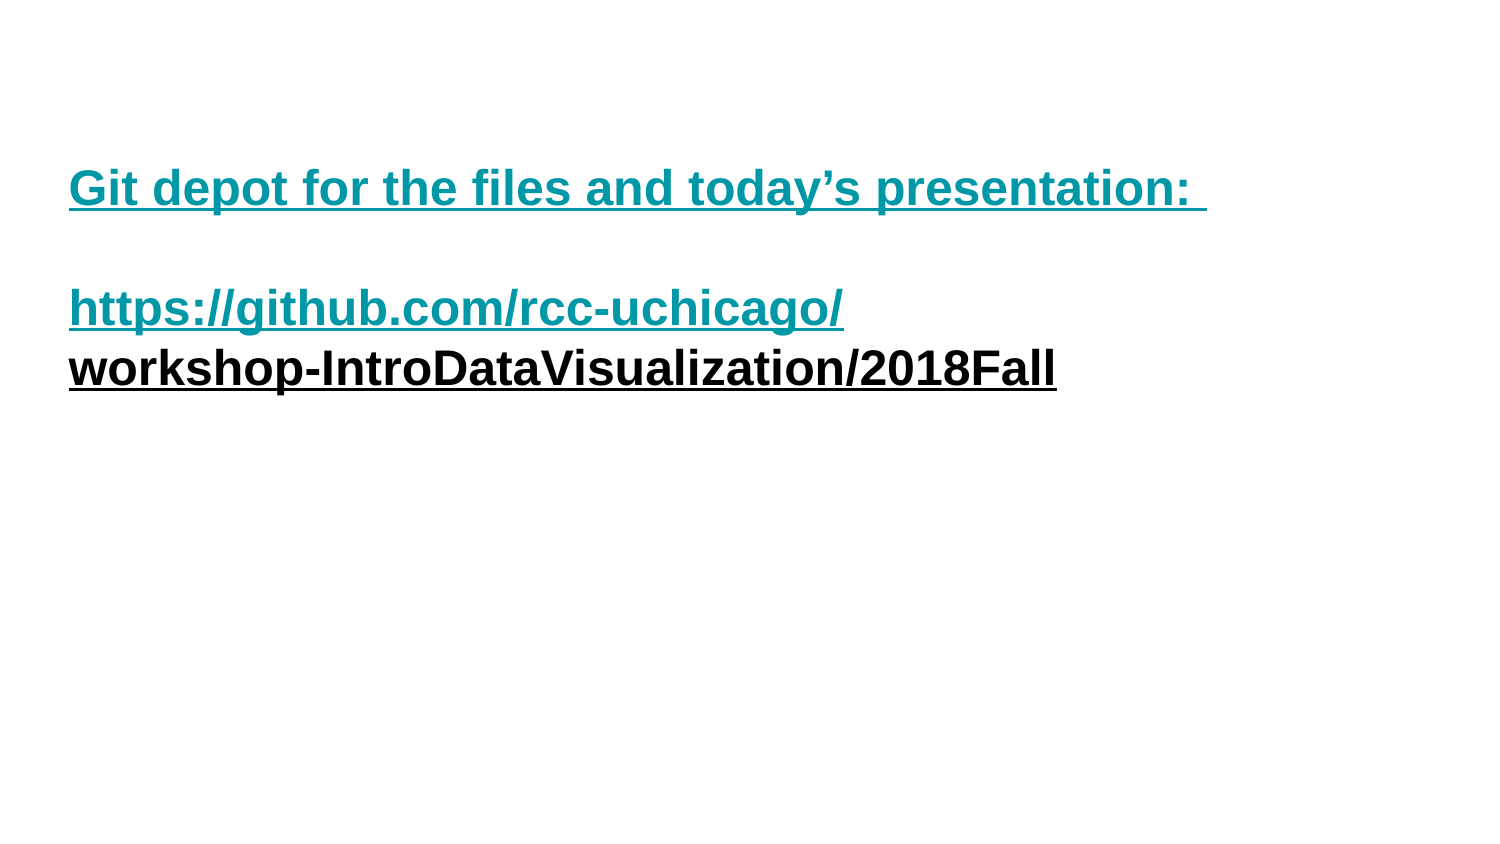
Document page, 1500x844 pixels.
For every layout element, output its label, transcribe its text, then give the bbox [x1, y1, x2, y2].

text_box Git depot for the files and today’s presentation: https://github.com/rcc-uchicago/workshop-IntroDataVisualization/2018Fall [53, 89, 1500, 582]
